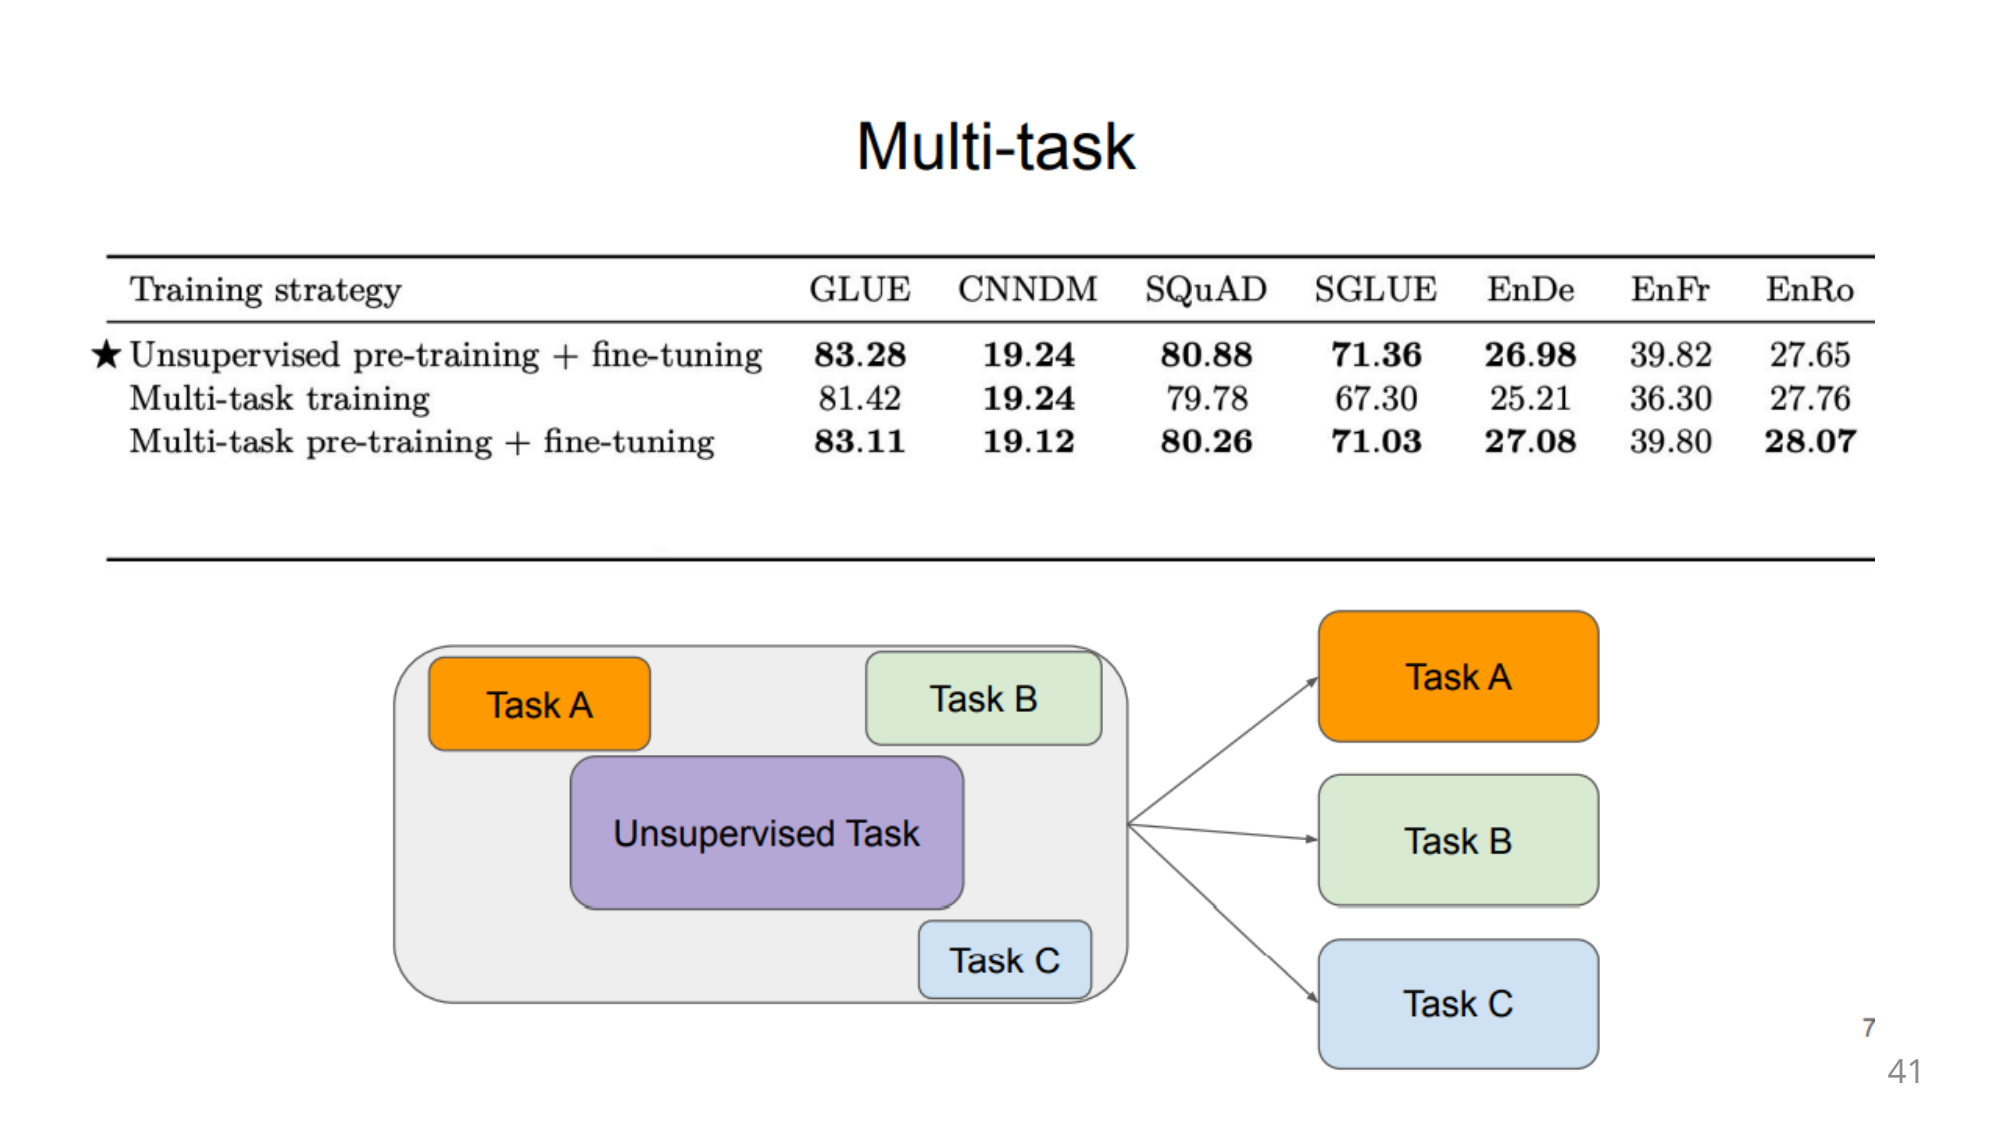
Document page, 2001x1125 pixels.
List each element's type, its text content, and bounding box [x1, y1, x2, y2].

picture [73, 38, 1875, 1073]
slide_number 41 [1490, 1042, 1941, 1103]
